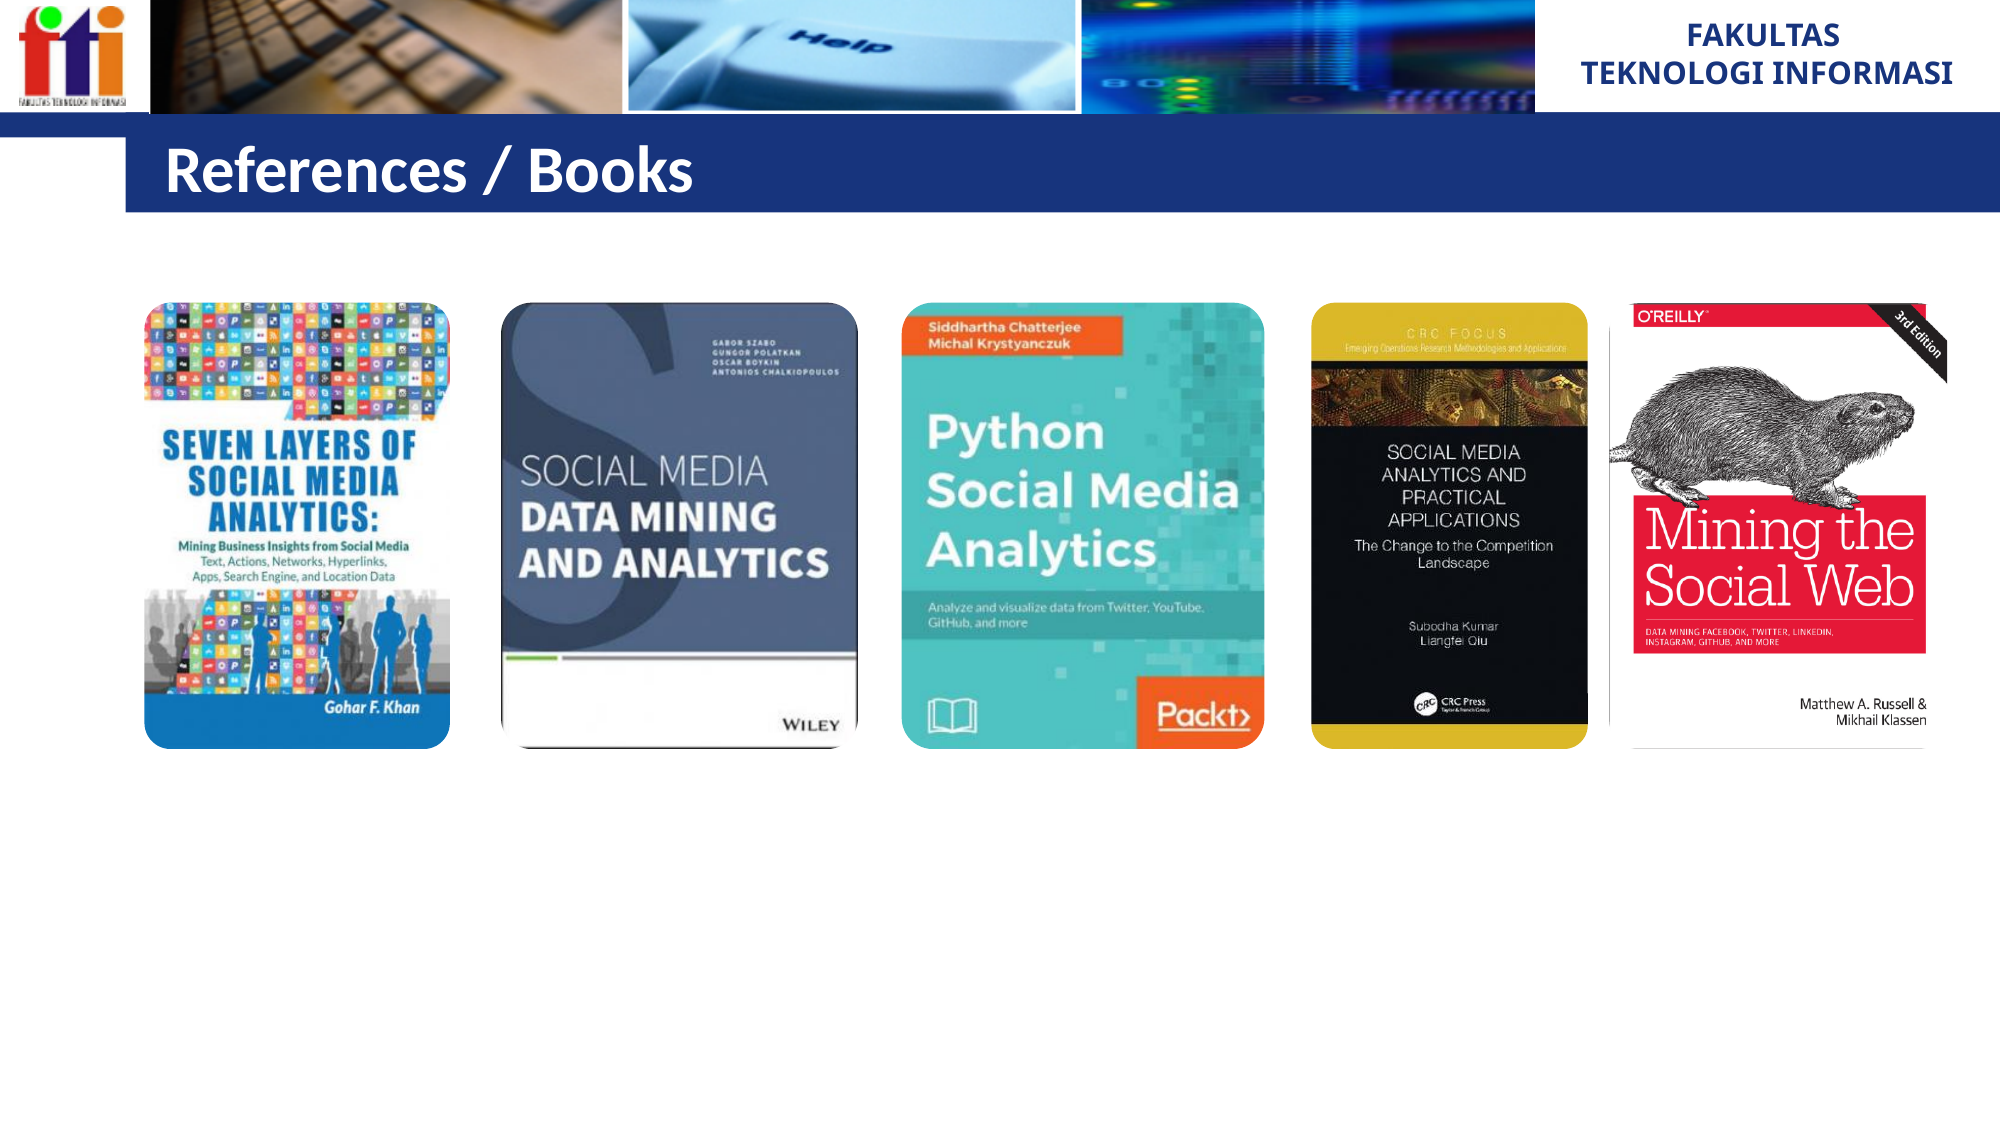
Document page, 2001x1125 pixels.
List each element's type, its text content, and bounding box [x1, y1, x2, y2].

picture [500, 302, 859, 750]
picture [1608, 302, 1948, 750]
title References / Books [149, 119, 1934, 213]
picture [1311, 302, 1588, 750]
picture [19, 6, 126, 106]
picture [149, 0, 1535, 114]
picture [901, 302, 1265, 750]
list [144, 302, 451, 750]
